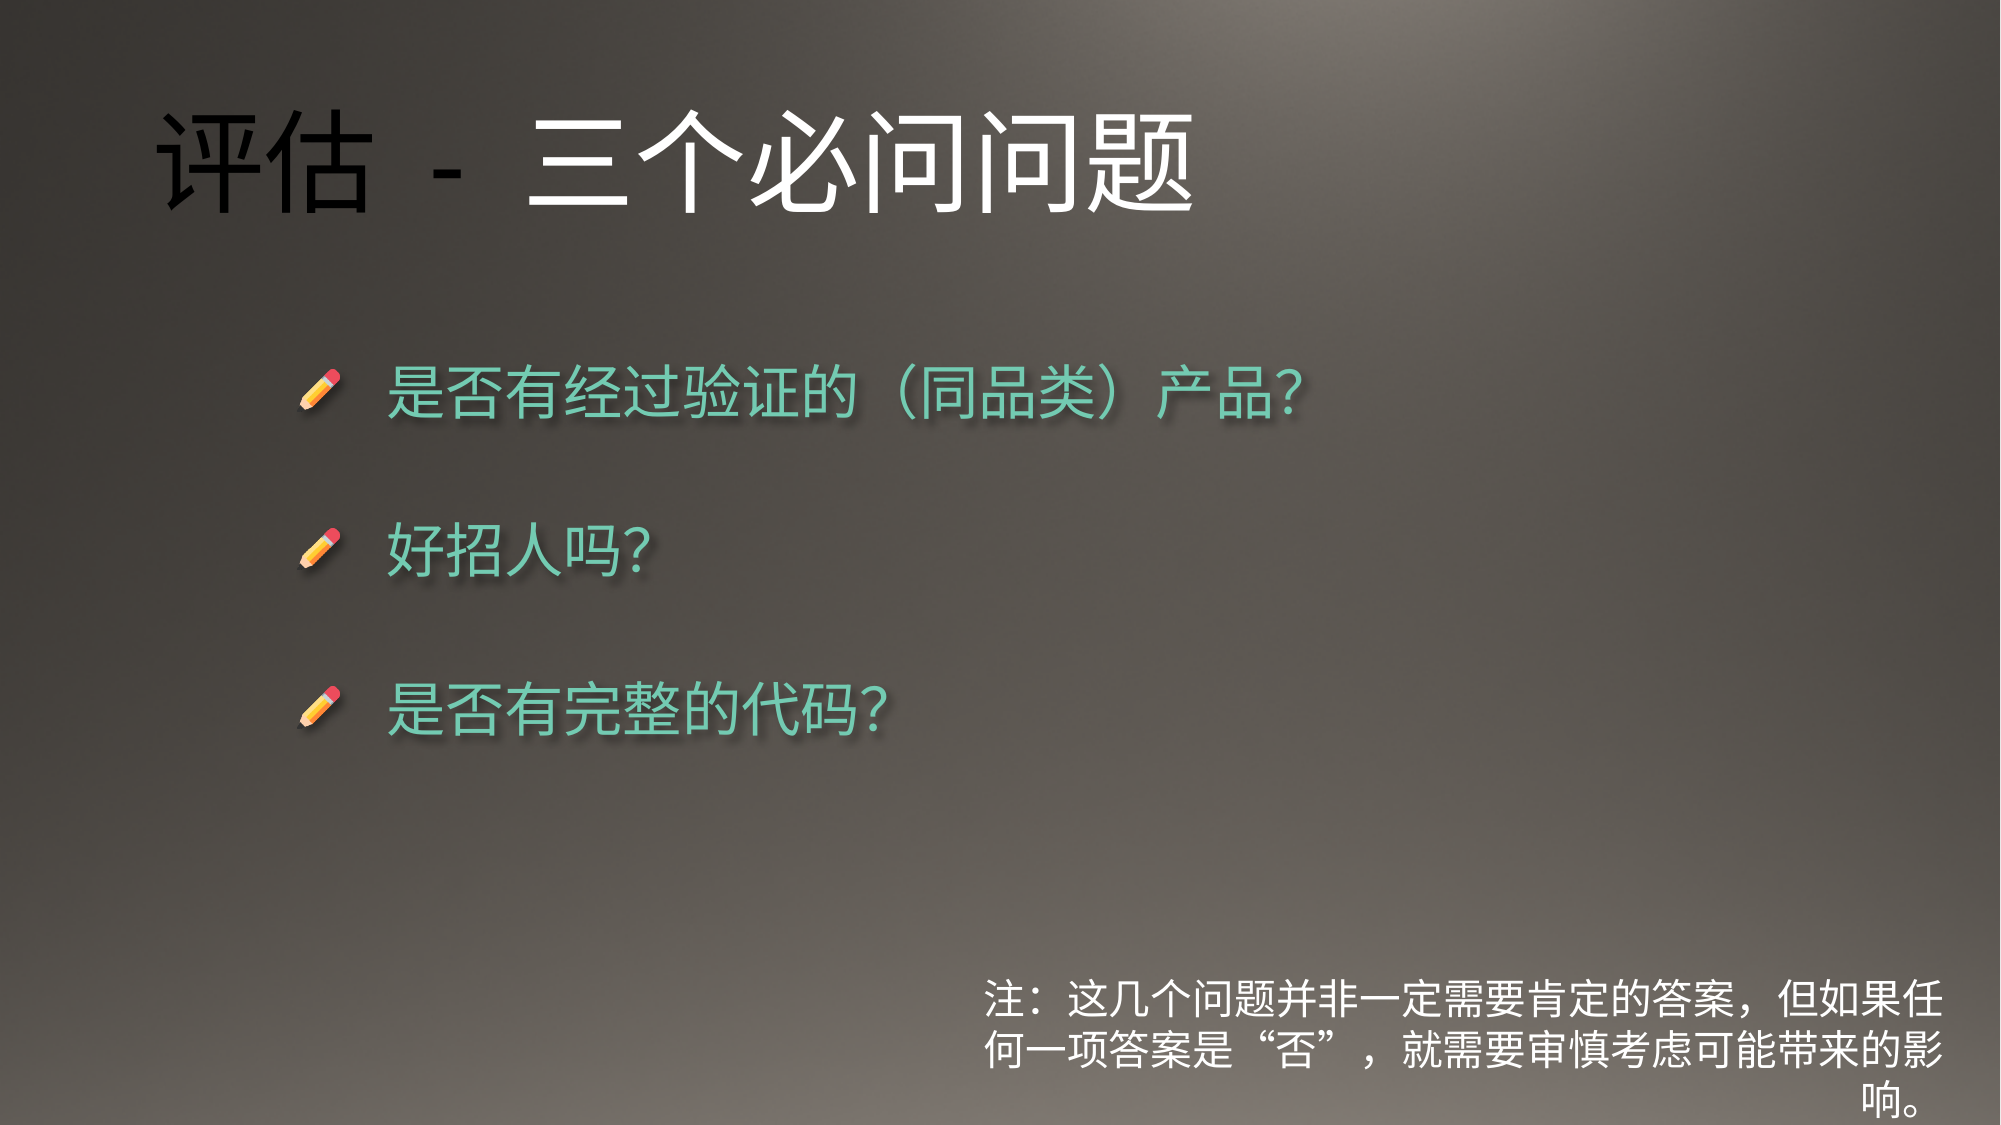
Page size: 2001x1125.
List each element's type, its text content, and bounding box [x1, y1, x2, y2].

picture [0, 0, 2001, 1125]
list 是否有经过验证的（同品类）产品？ 好招人吗？ 是否有完整的代码？ [183, 347, 1863, 855]
title 评估 - 三个必问问题 [137, 59, 1863, 278]
text_box 注：这几个问题并非一定需要肯定的答案，但如果任何一项答案是“否”，就需要审慎考虑可能带来的影响。 [944, 965, 1959, 1125]
